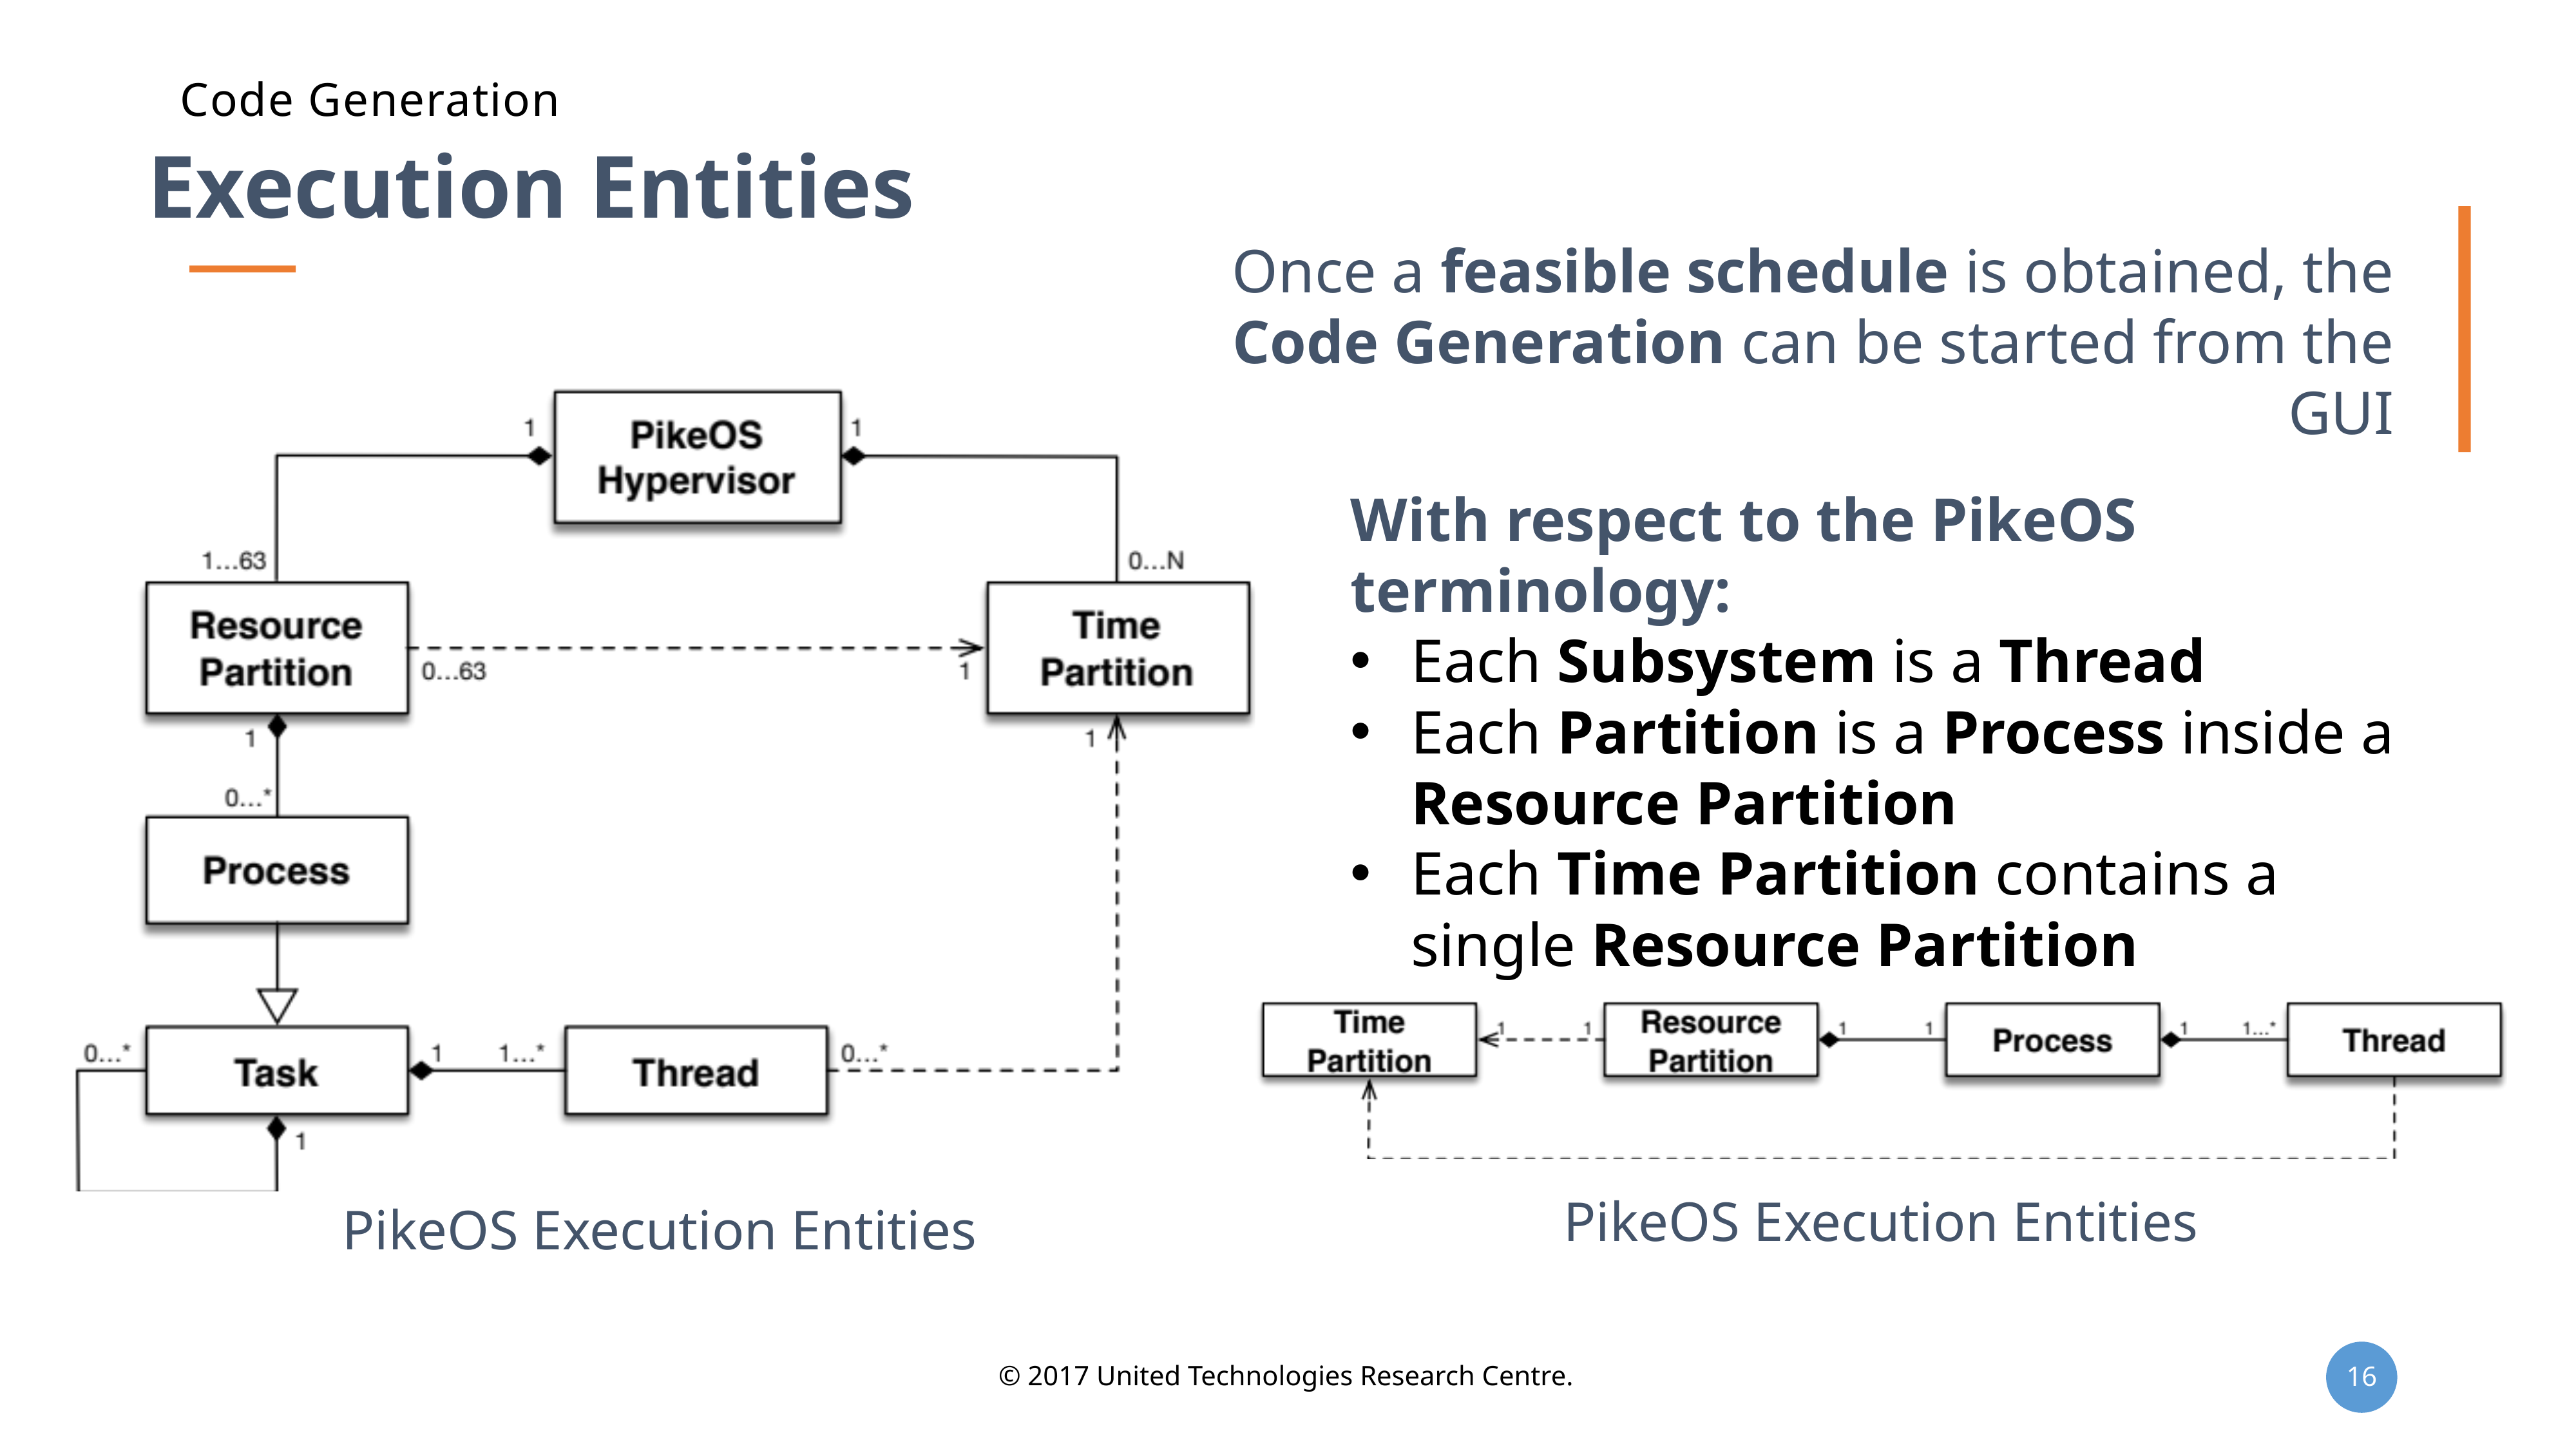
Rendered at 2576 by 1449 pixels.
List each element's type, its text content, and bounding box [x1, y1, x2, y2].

picture [64, 386, 2507, 1191]
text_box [1203, 205, 2471, 453]
text_box [189, 265, 296, 273]
text_box PikeOS Execution Entities [1286, 1183, 2477, 1257]
text_box PikeOS Execution Entities [64, 1191, 1255, 1265]
text_box Code Generation [180, 70, 561, 126]
text_box Execution Entities [148, 132, 915, 236]
text_box With respect to the PikeOS terminology: Each Subsystem is a Thread Each Partition is a Process inside a Resource Partition Each Time Partition contains a single Resource Partition [1340, 477, 2421, 999]
